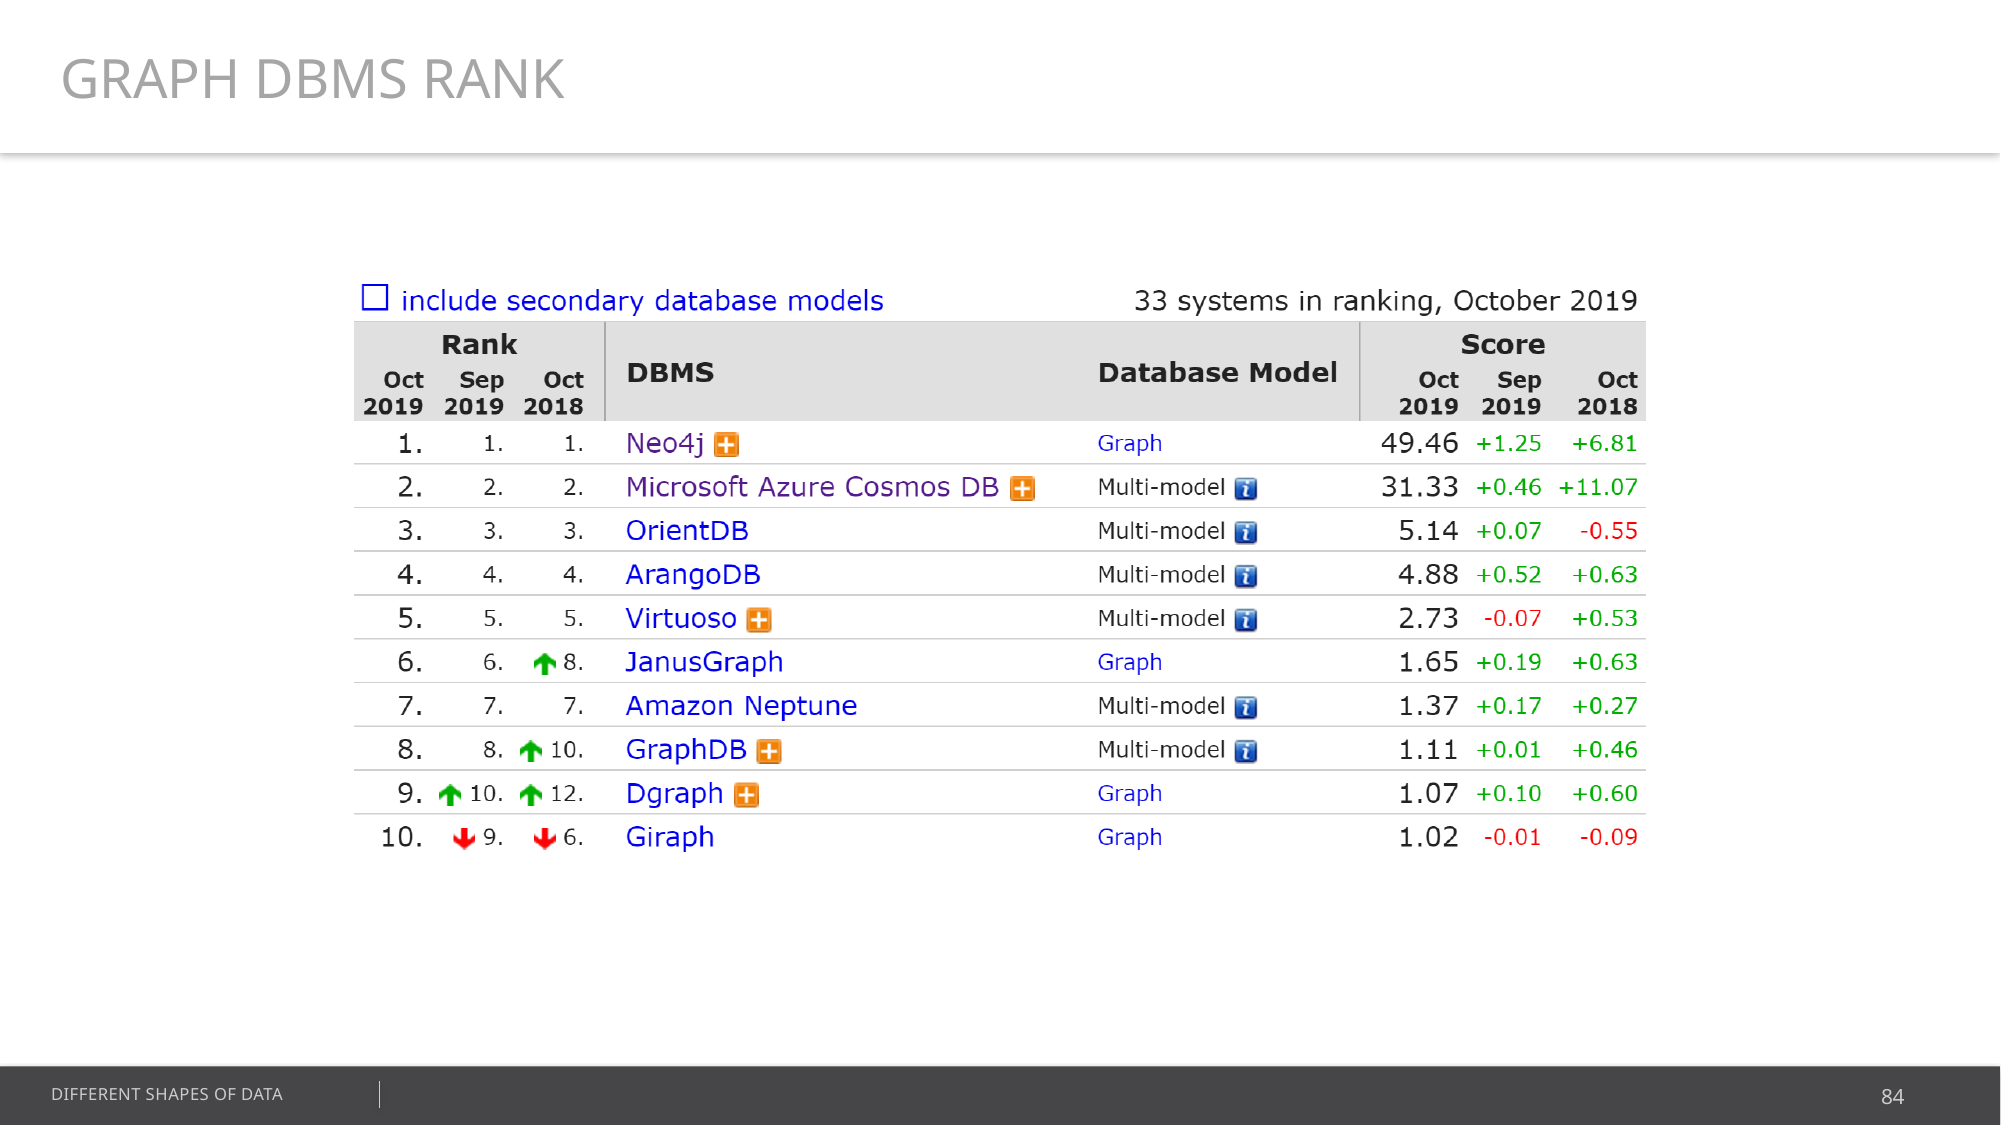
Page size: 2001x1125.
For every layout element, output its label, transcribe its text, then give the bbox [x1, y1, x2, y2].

list GRAPH DBMS RANK [0, 0, 2000, 153]
picture [345, 270, 1655, 855]
